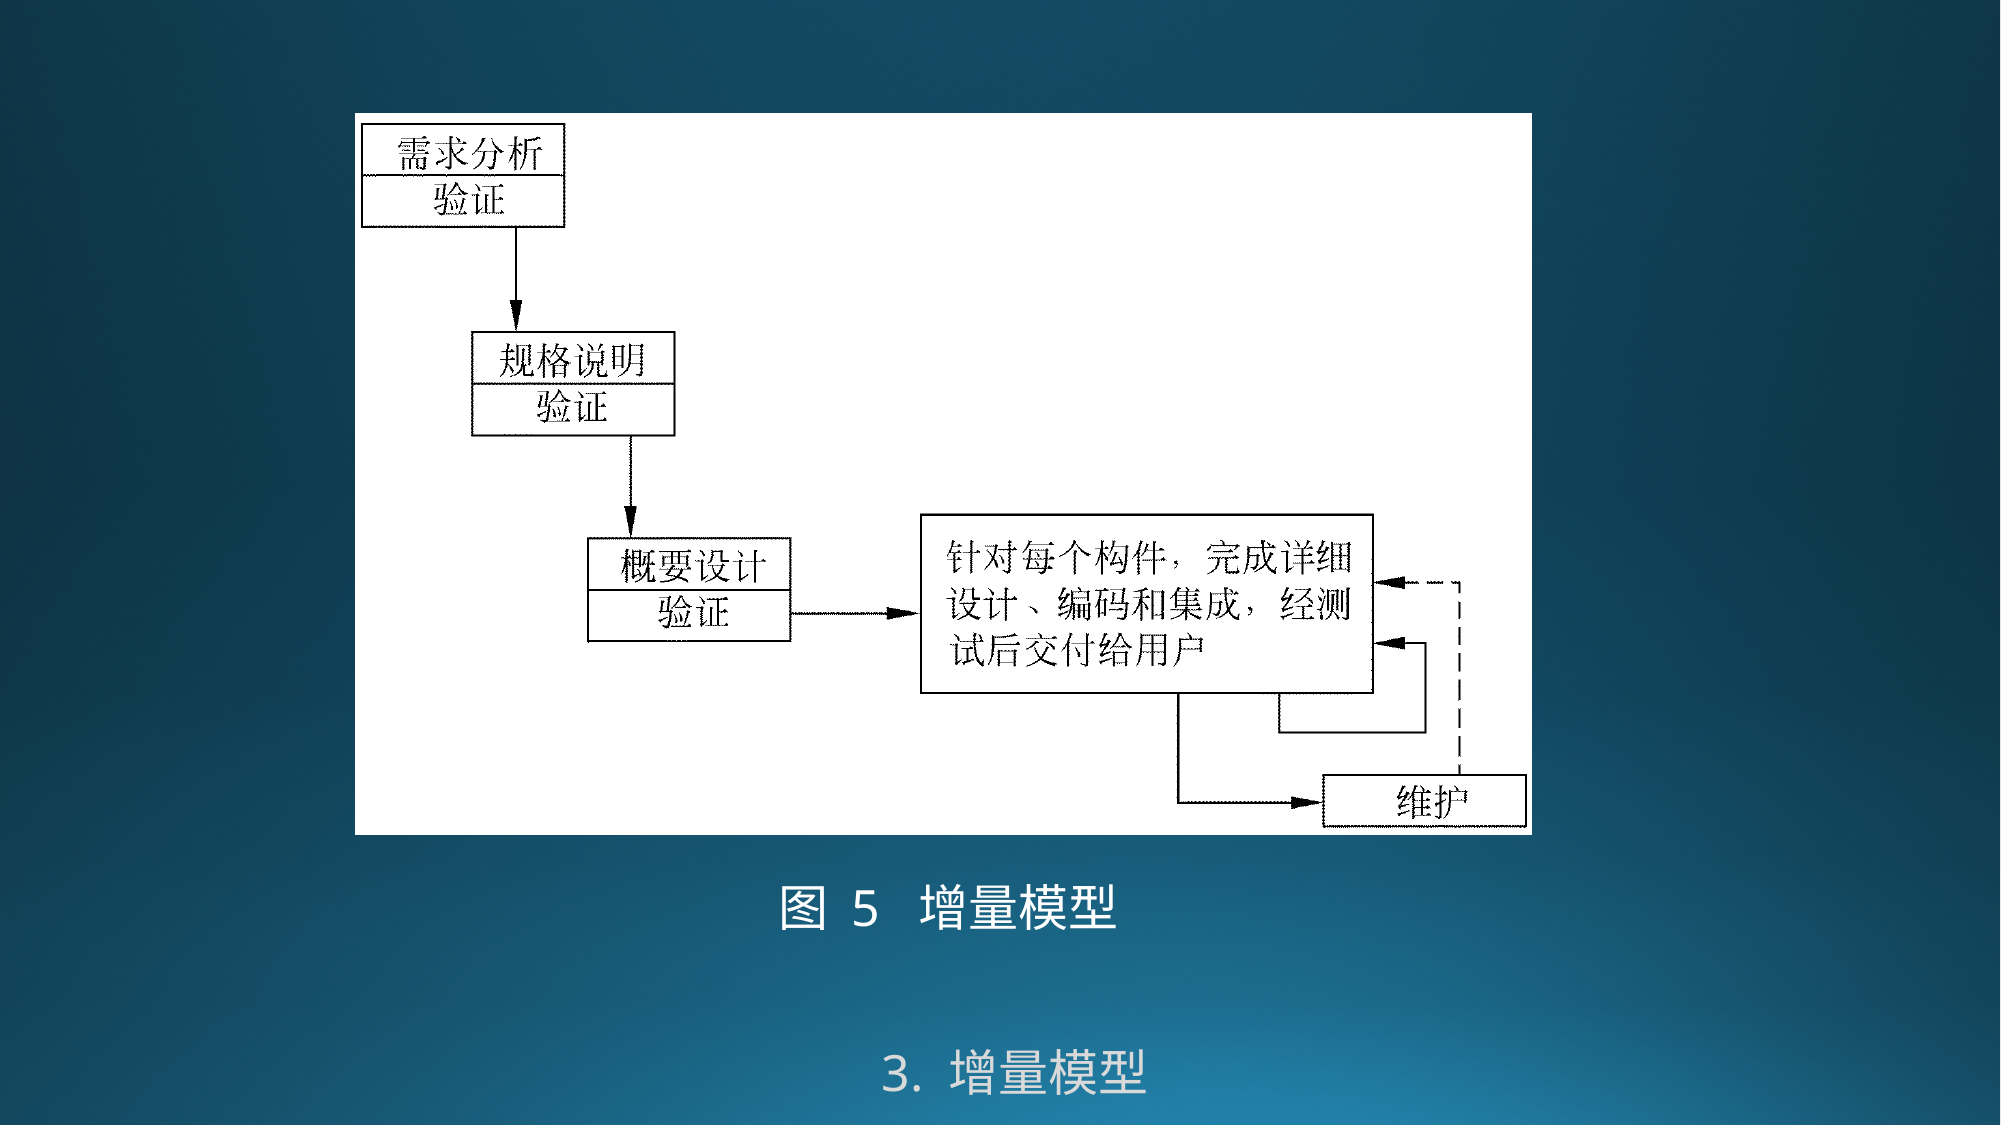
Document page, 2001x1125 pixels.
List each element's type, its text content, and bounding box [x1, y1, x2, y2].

picture [0, 0, 2001, 1125]
text_box 3. 增量模型 [708, 1032, 1323, 1111]
text_box 图 5 增量模型 [763, 869, 1237, 945]
